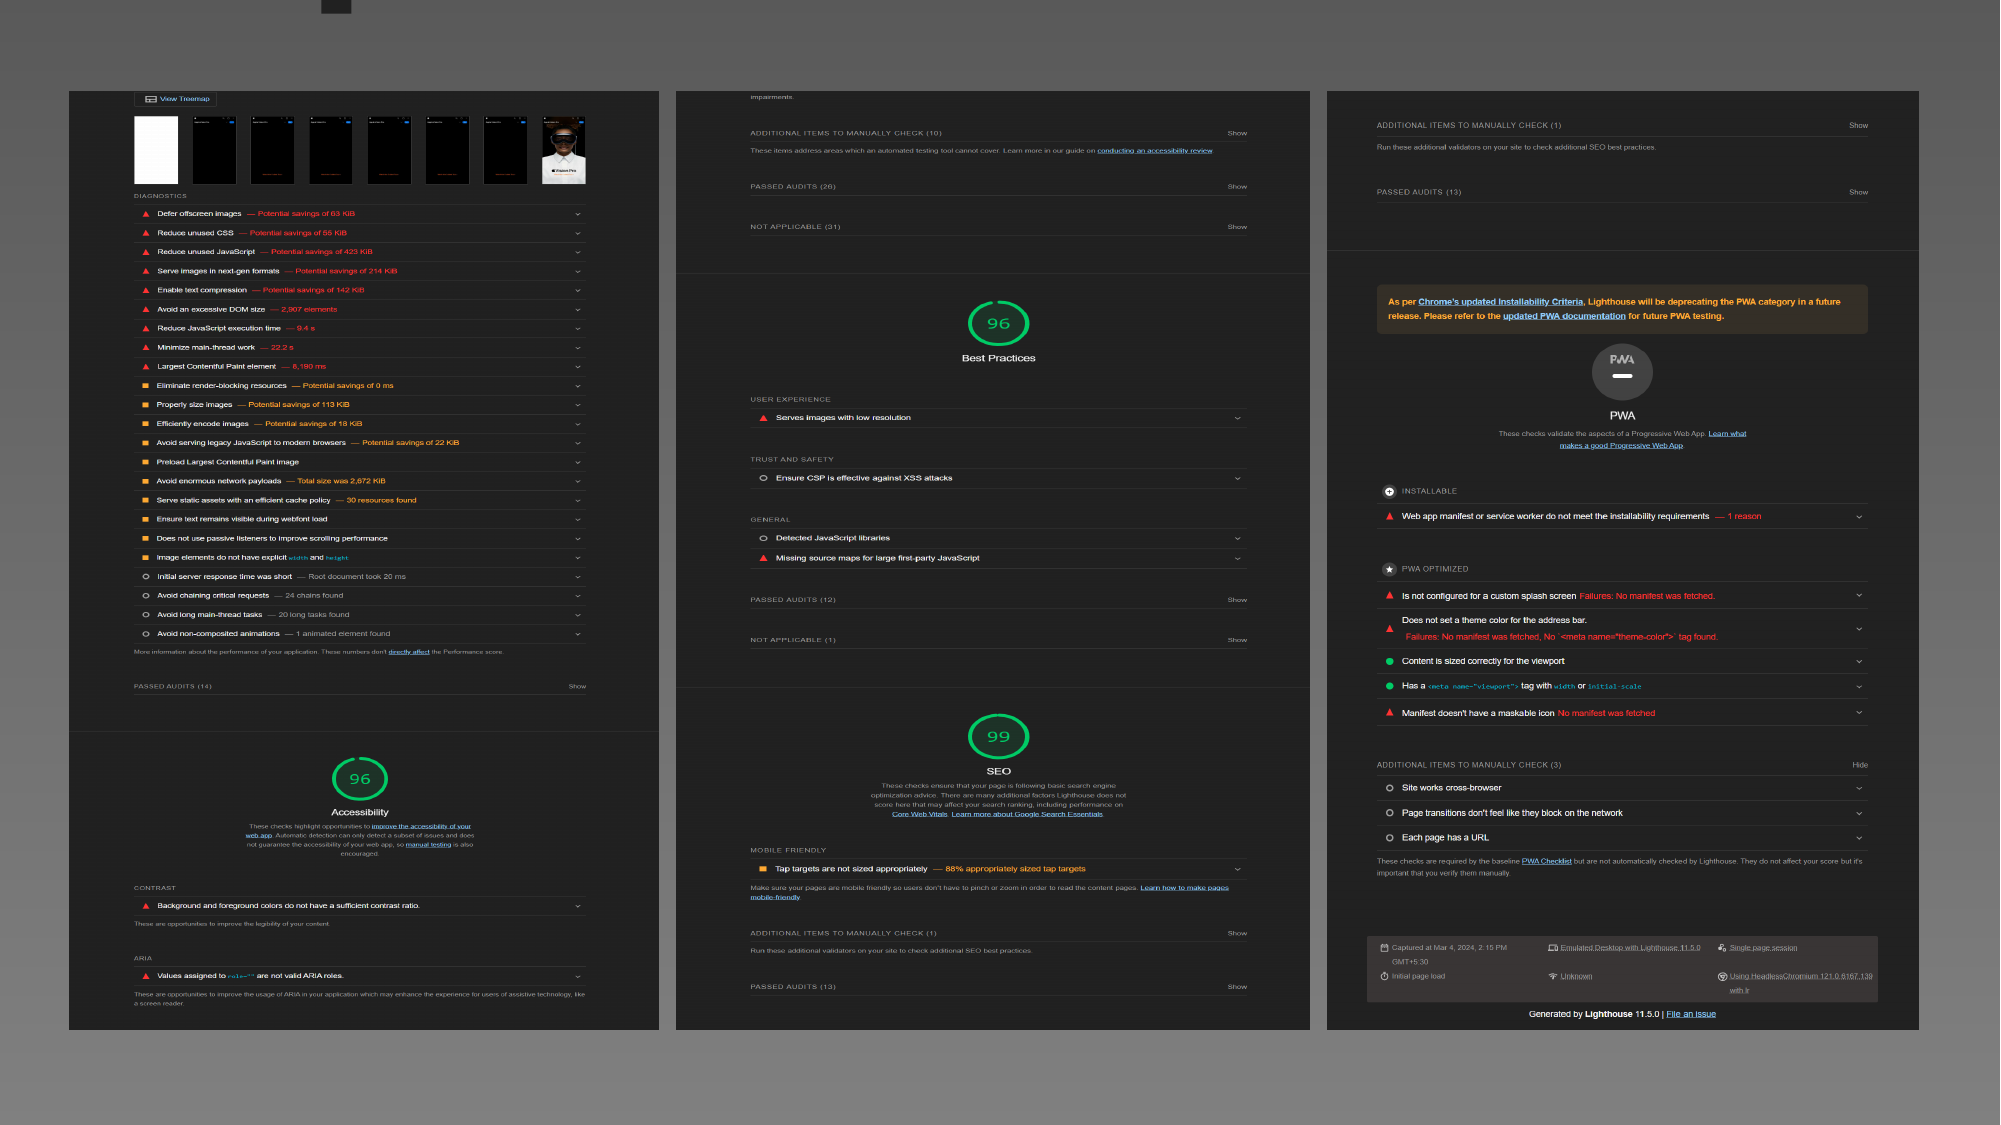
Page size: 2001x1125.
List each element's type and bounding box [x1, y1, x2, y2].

picture [1327, 91, 1919, 1030]
picture [676, 91, 1310, 1030]
text_box [321, 0, 352, 14]
picture [69, 91, 659, 1030]
